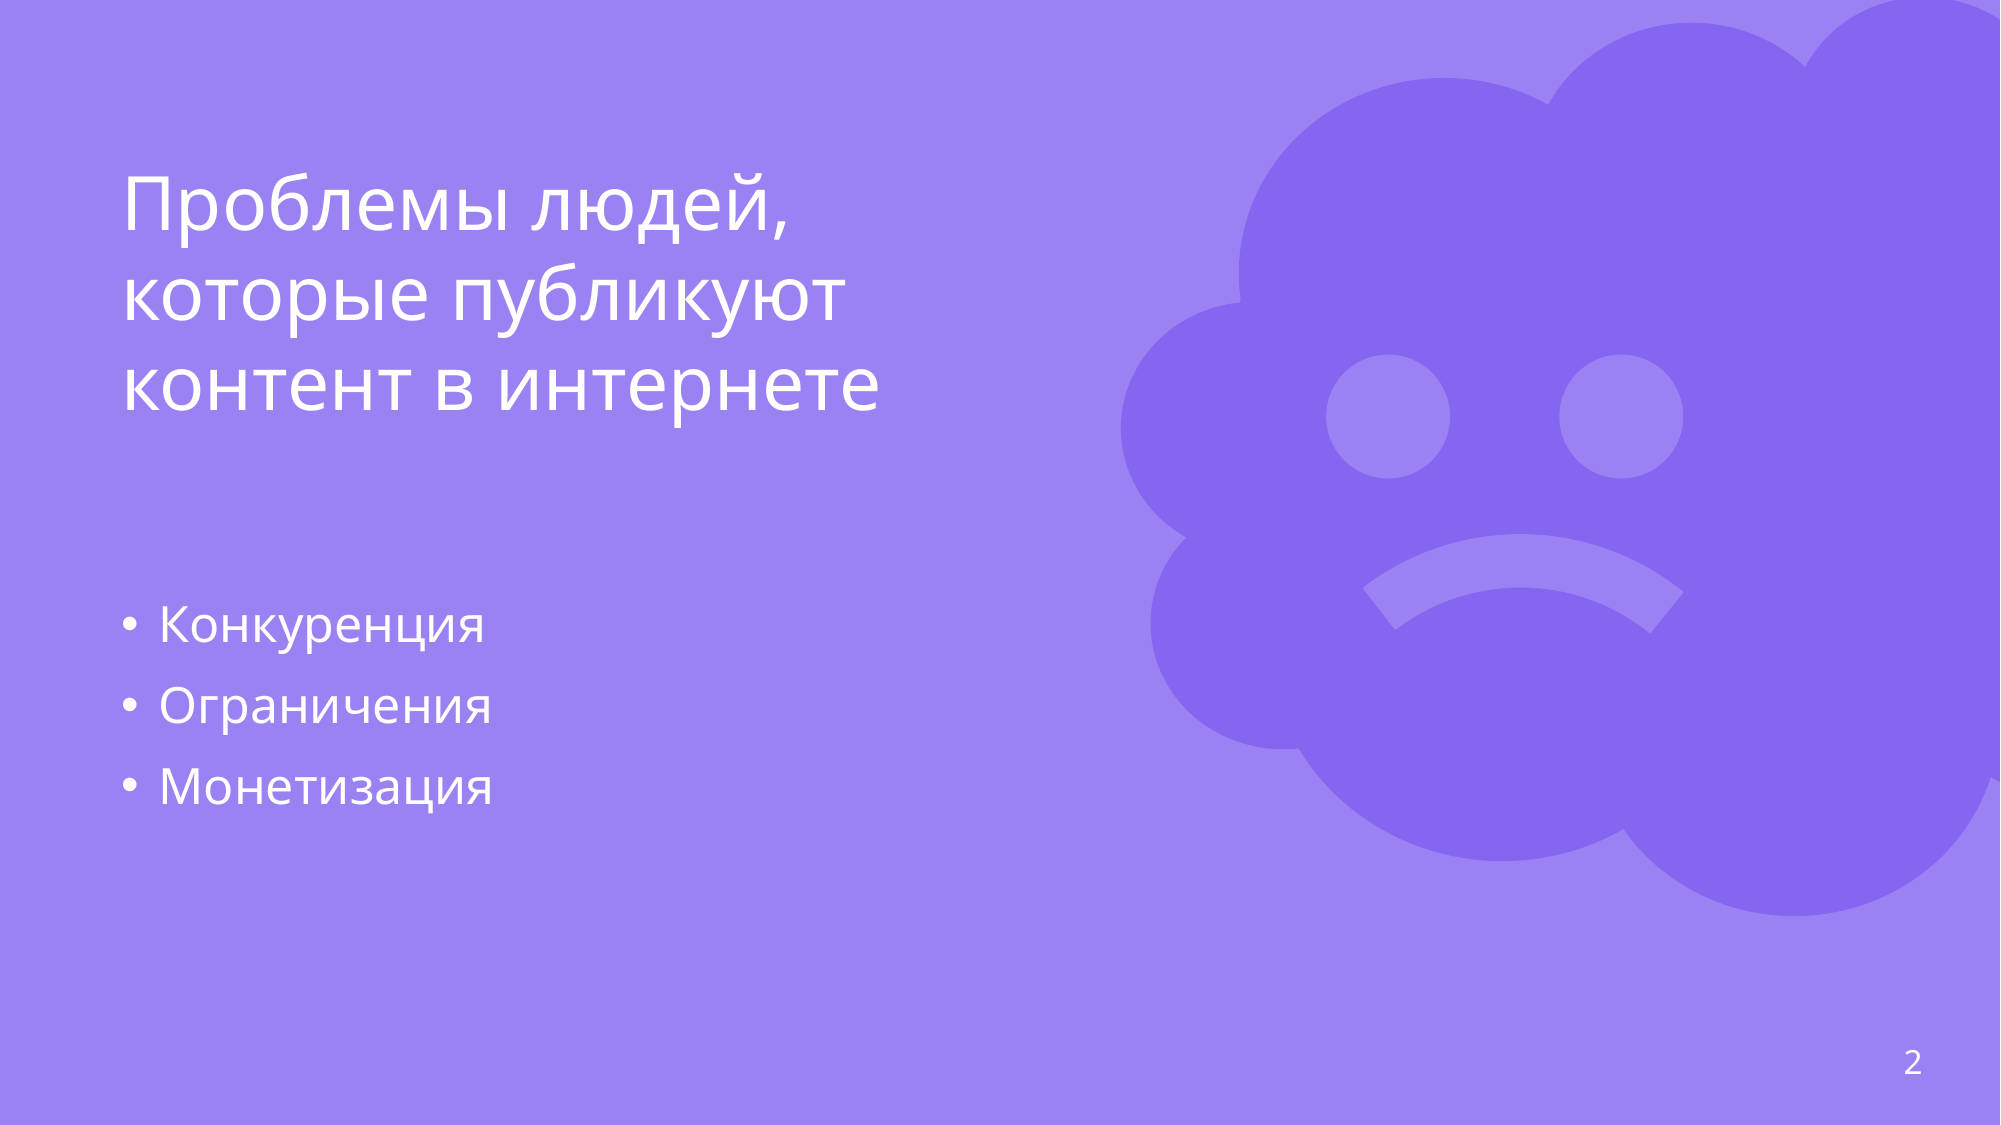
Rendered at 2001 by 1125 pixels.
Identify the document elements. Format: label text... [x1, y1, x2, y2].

text_box [1119, 0, 2000, 918]
title Проблемы людей, которые публикуют контент в интернете [106, 181, 994, 399]
list Конкуренция Ограничения Монетизация [106, 585, 1832, 848]
text_box [1361, 533, 1686, 635]
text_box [1326, 354, 1684, 479]
slide_number 2 [1487, 1034, 1938, 1095]
